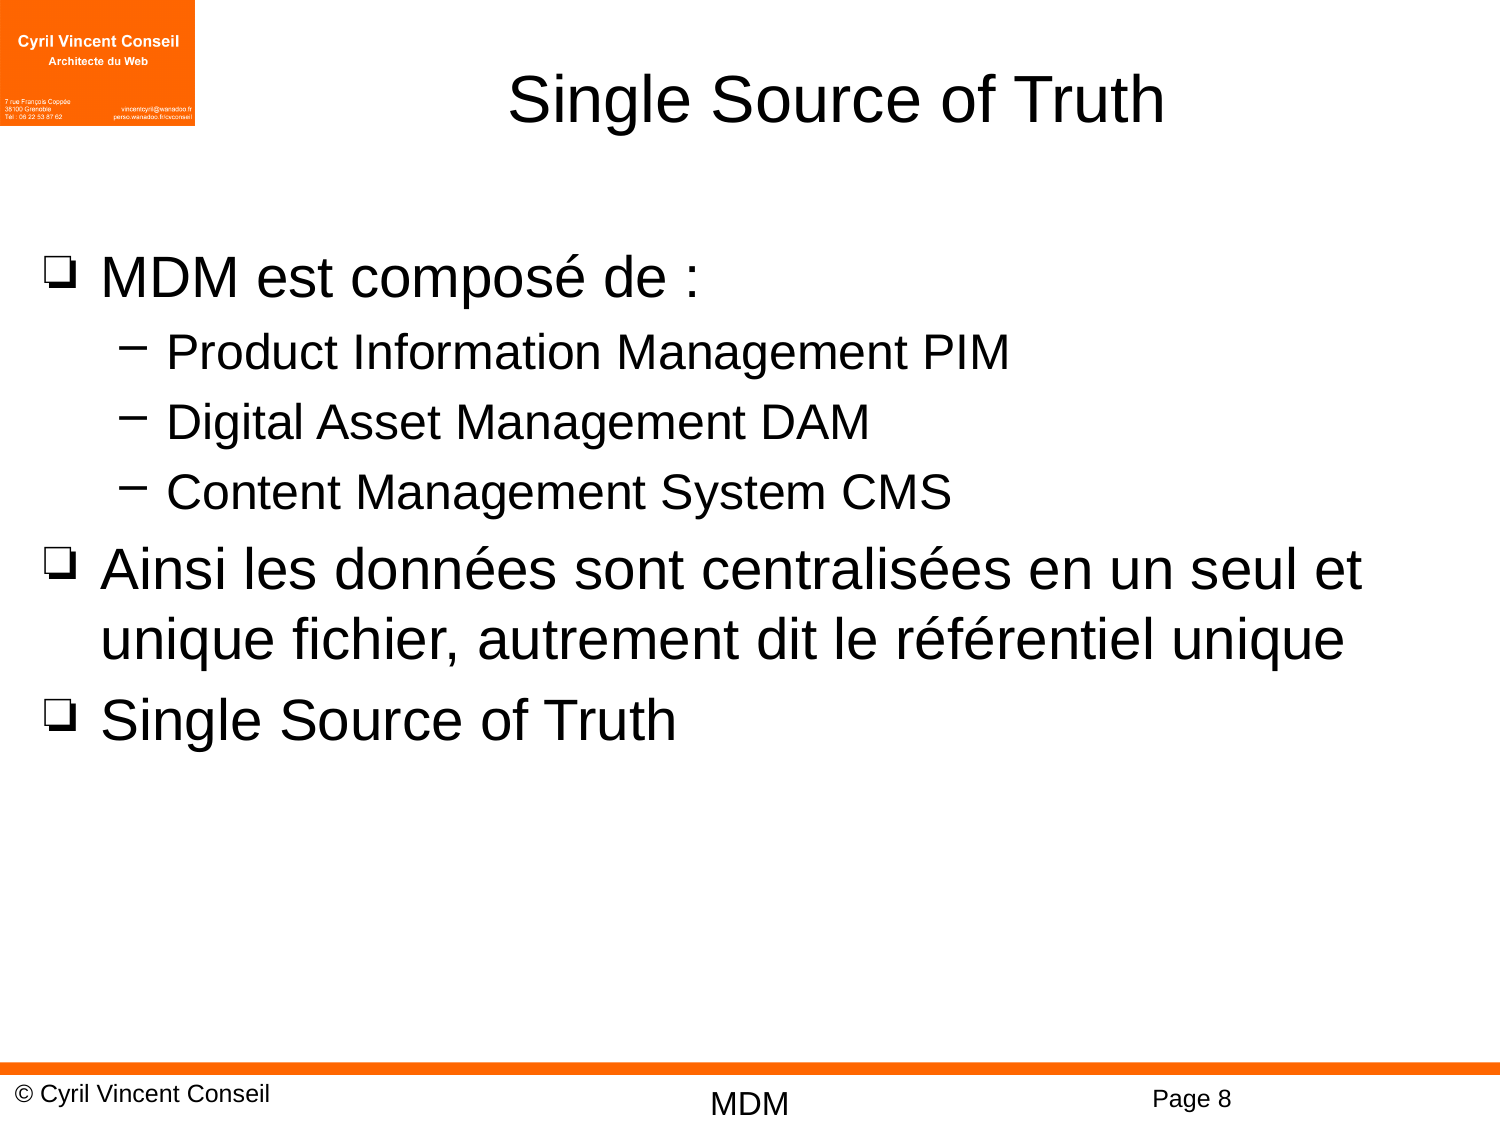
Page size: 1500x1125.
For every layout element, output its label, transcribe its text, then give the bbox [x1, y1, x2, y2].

title Single Source of Truth [194, 2, 1480, 190]
picture [0, 0, 195, 126]
list MDM est composé de : Product Information Management PIM Digital Asset Management DAM Content Management System CMS Ainsi les données sont centralisées en un seul et unique fichier, autrement dit le référentiel unique Single Source of Truth [29, 231, 1468, 1059]
